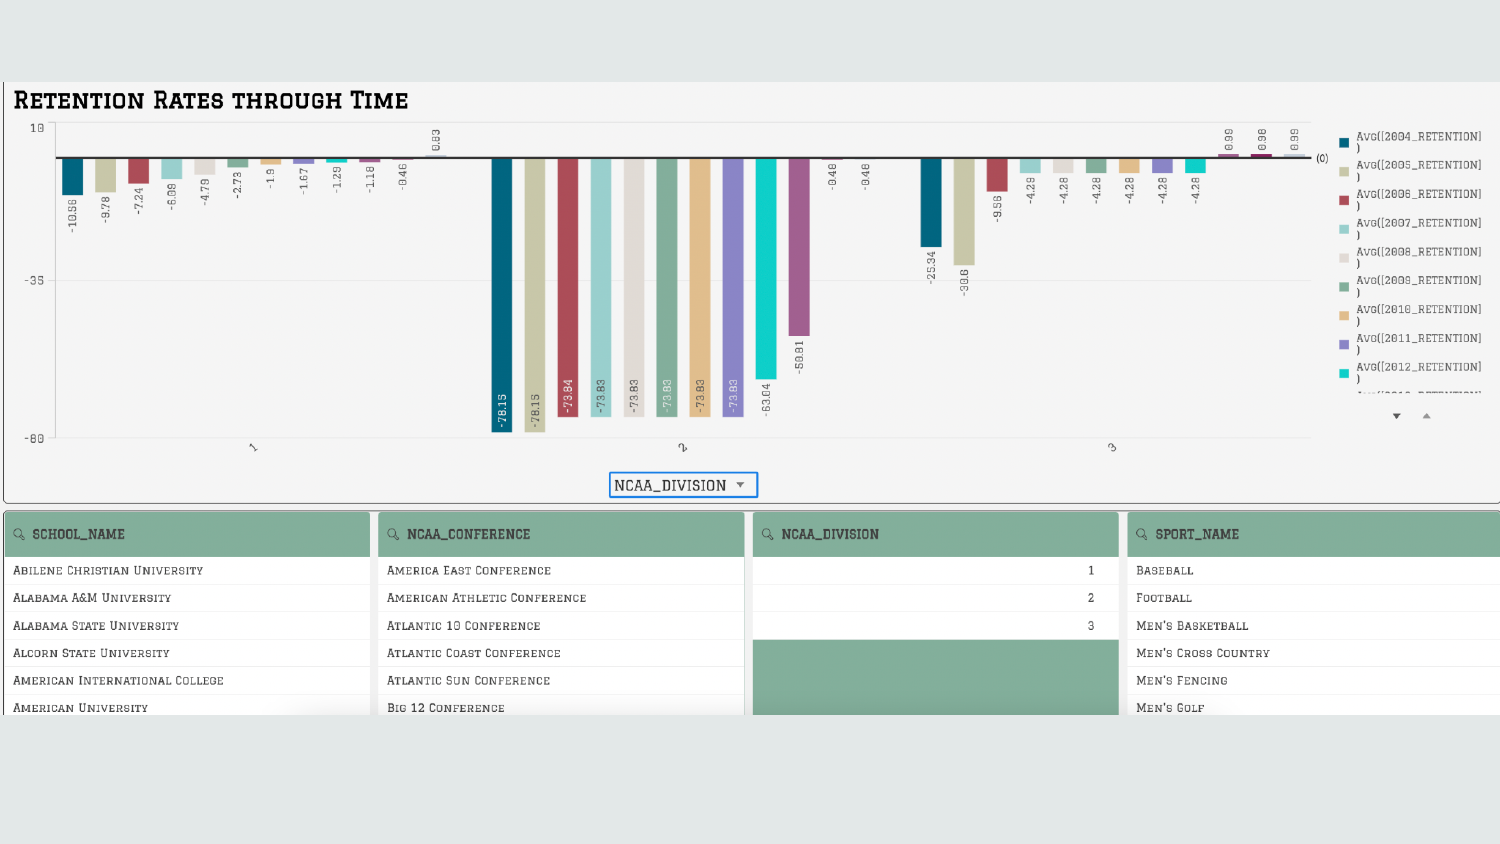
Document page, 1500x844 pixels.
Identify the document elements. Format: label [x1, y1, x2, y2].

picture [0, 81, 1500, 715]
